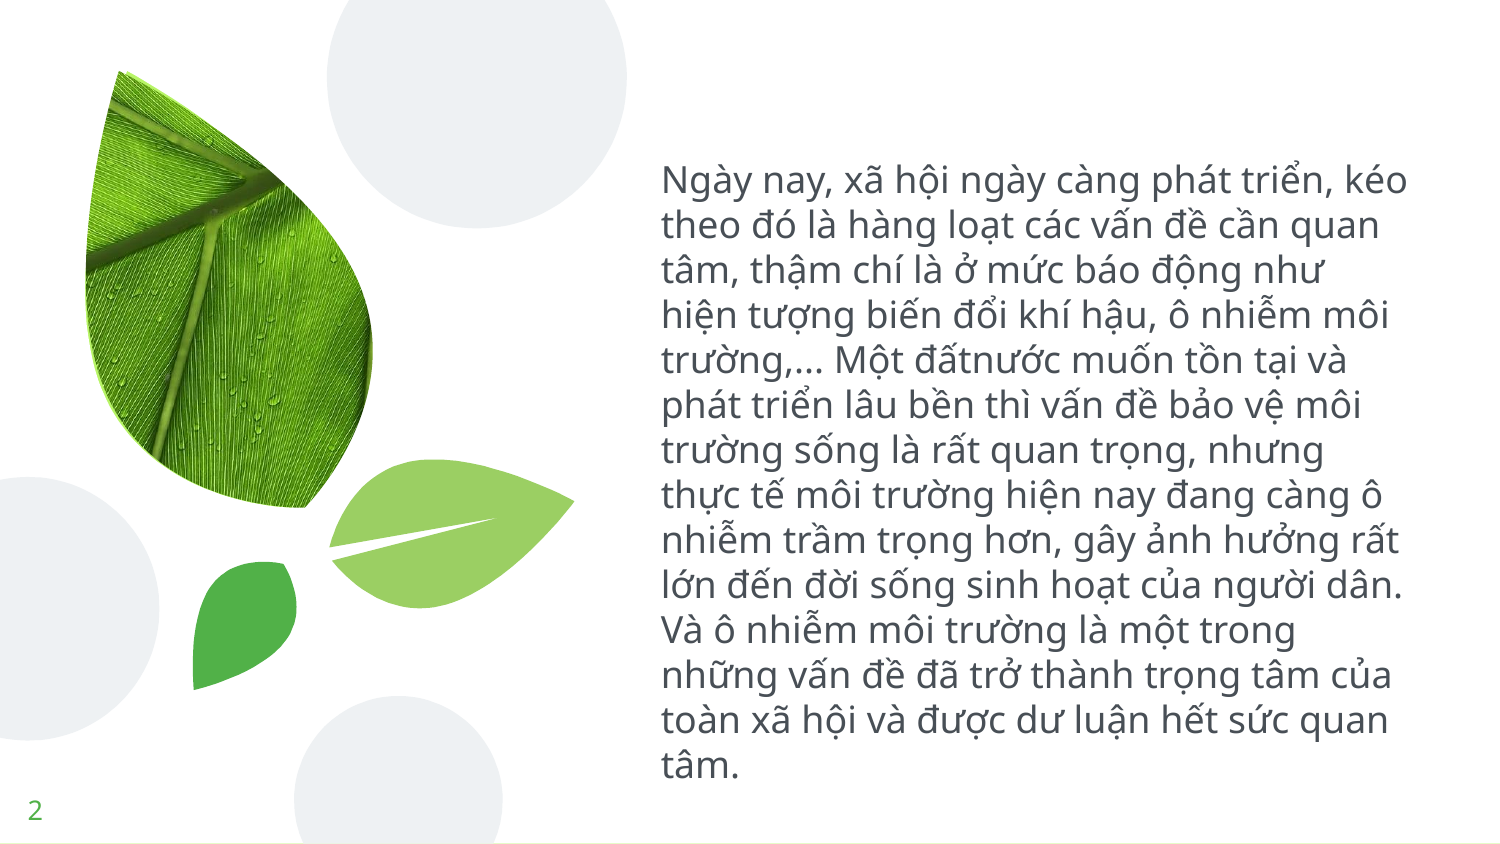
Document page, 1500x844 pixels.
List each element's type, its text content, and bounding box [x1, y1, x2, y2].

picture [85, 70, 373, 508]
slide_number 2 [12, 779, 103, 844]
list Ngày nay, xã hội ngày càng phát triển, kéo theo đó là hàng loạt các vấn đề cần quan tâm, thậm chí là ở mức báo động như hiện tượng biến đổi khí hậu, ô nhiễm môi trường,... Một đấtnước muốn tồn tại và phát triển lâu bền thì vấn đề bảo vệ môi trường sống là rất quan trọng, nhưng thực tế môi trường hiện nay đang càng ô nhiễm trầm trọng hơn, gây ảnh hưởng rất lớn đến đời sống sinh hoạt của người dân. Và ô nhiễm môi trường là một trong những vấn đề đã trở thành trọng tâm của toàn xã hội và được dư luận hết sức quan tâm. [627, 141, 1425, 703]
